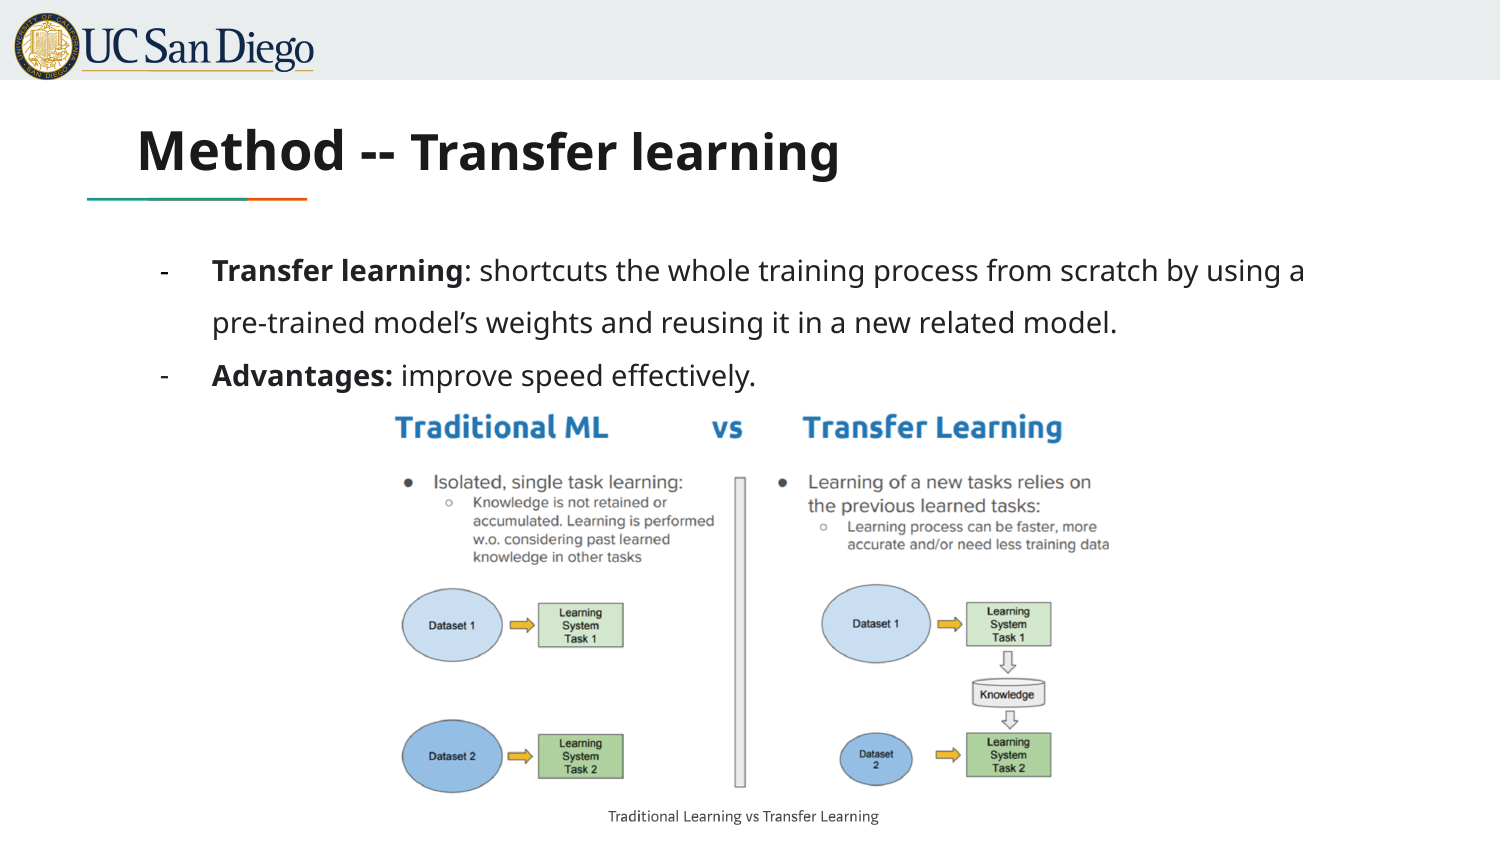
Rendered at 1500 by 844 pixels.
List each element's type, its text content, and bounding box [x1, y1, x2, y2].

title Method -- Transfer learning [121, 100, 1384, 189]
picture [370, 395, 1135, 835]
picture [12, 1, 318, 98]
text_box Transfer learning: shortcuts the whole training process from scratch by using a pre-trained model’s weights and reusing it in a new related model. Advantages: improve speed effectively. [121, 219, 1347, 397]
